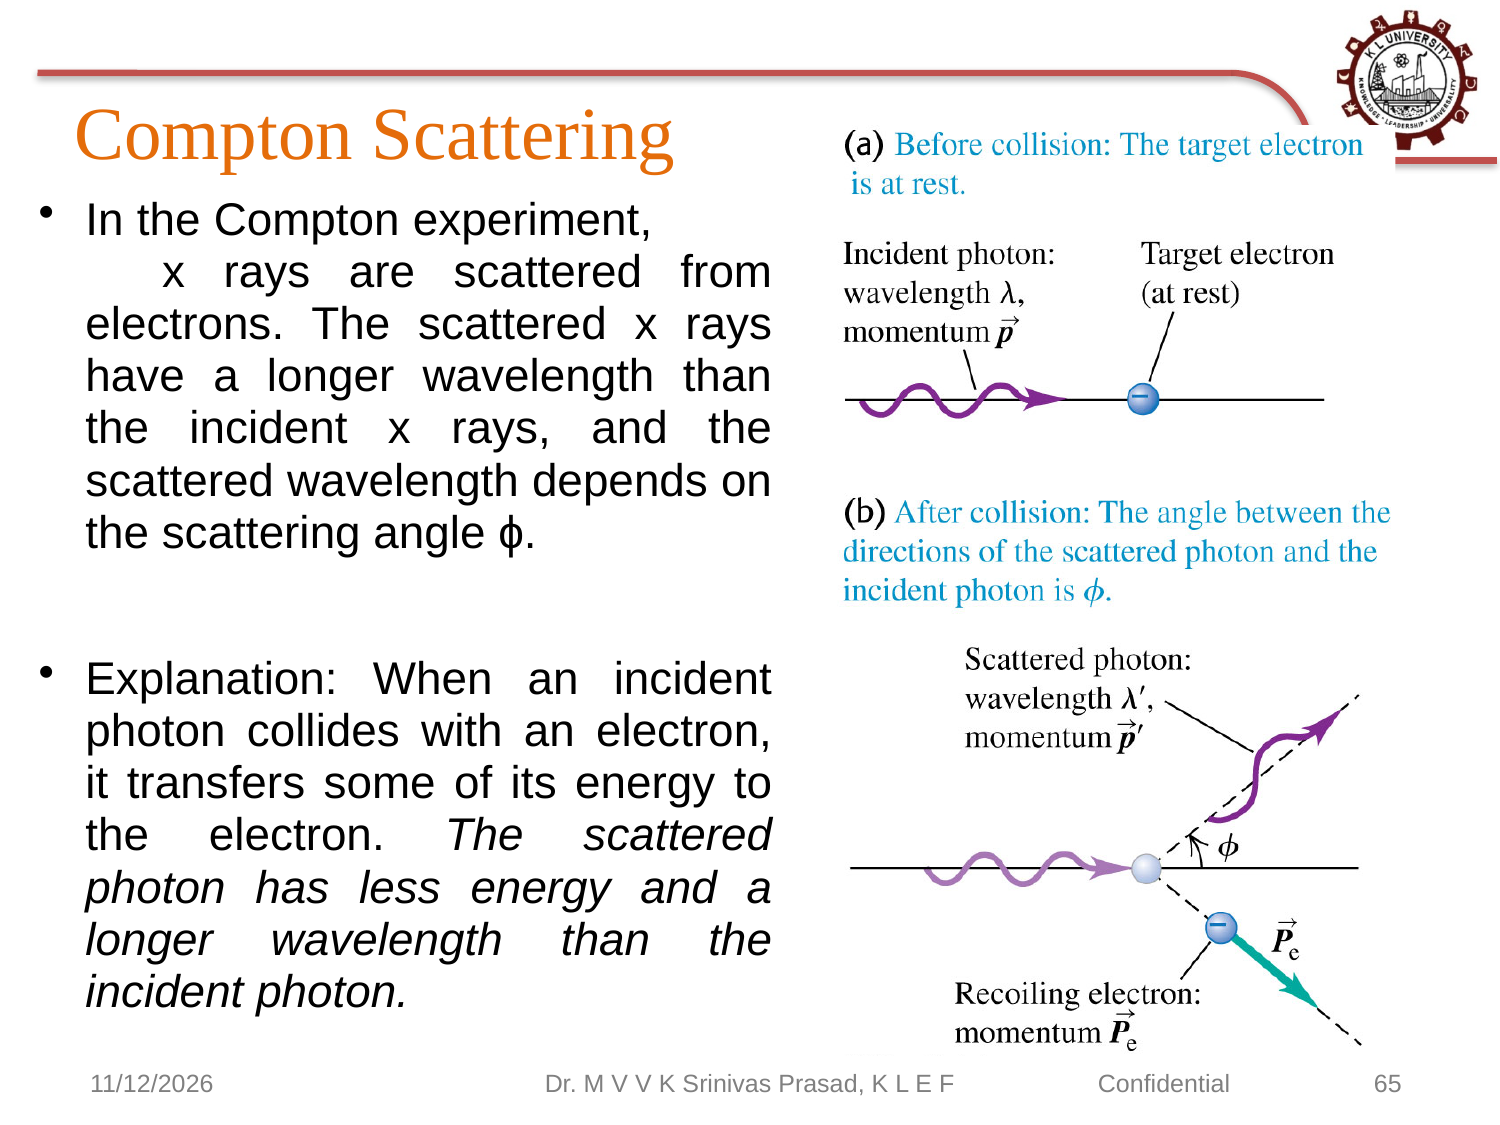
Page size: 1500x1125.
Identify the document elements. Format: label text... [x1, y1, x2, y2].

title Compton Scattering [0, 87, 801, 173]
footer Dr. M V V K Srinivas Prasad, K L E F [512, 1052, 988, 1113]
slide_number Confidential 65 [1074, 1052, 1425, 1113]
list In the Compton experiment, x rays are scattered from electrons. The scattered x rays have a longer wavelength than the incident x rays, and the scattered wavelength depends on the scattering angle ϕ. Explanation: When an incident photon collides with an electron, it transfers some of its energy to the electron. The scattered photon has less energy and a longer wavelength than the incident photon. [0, 185, 788, 963]
picture [837, 5, 1481, 1056]
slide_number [75, 1052, 425, 1113]
